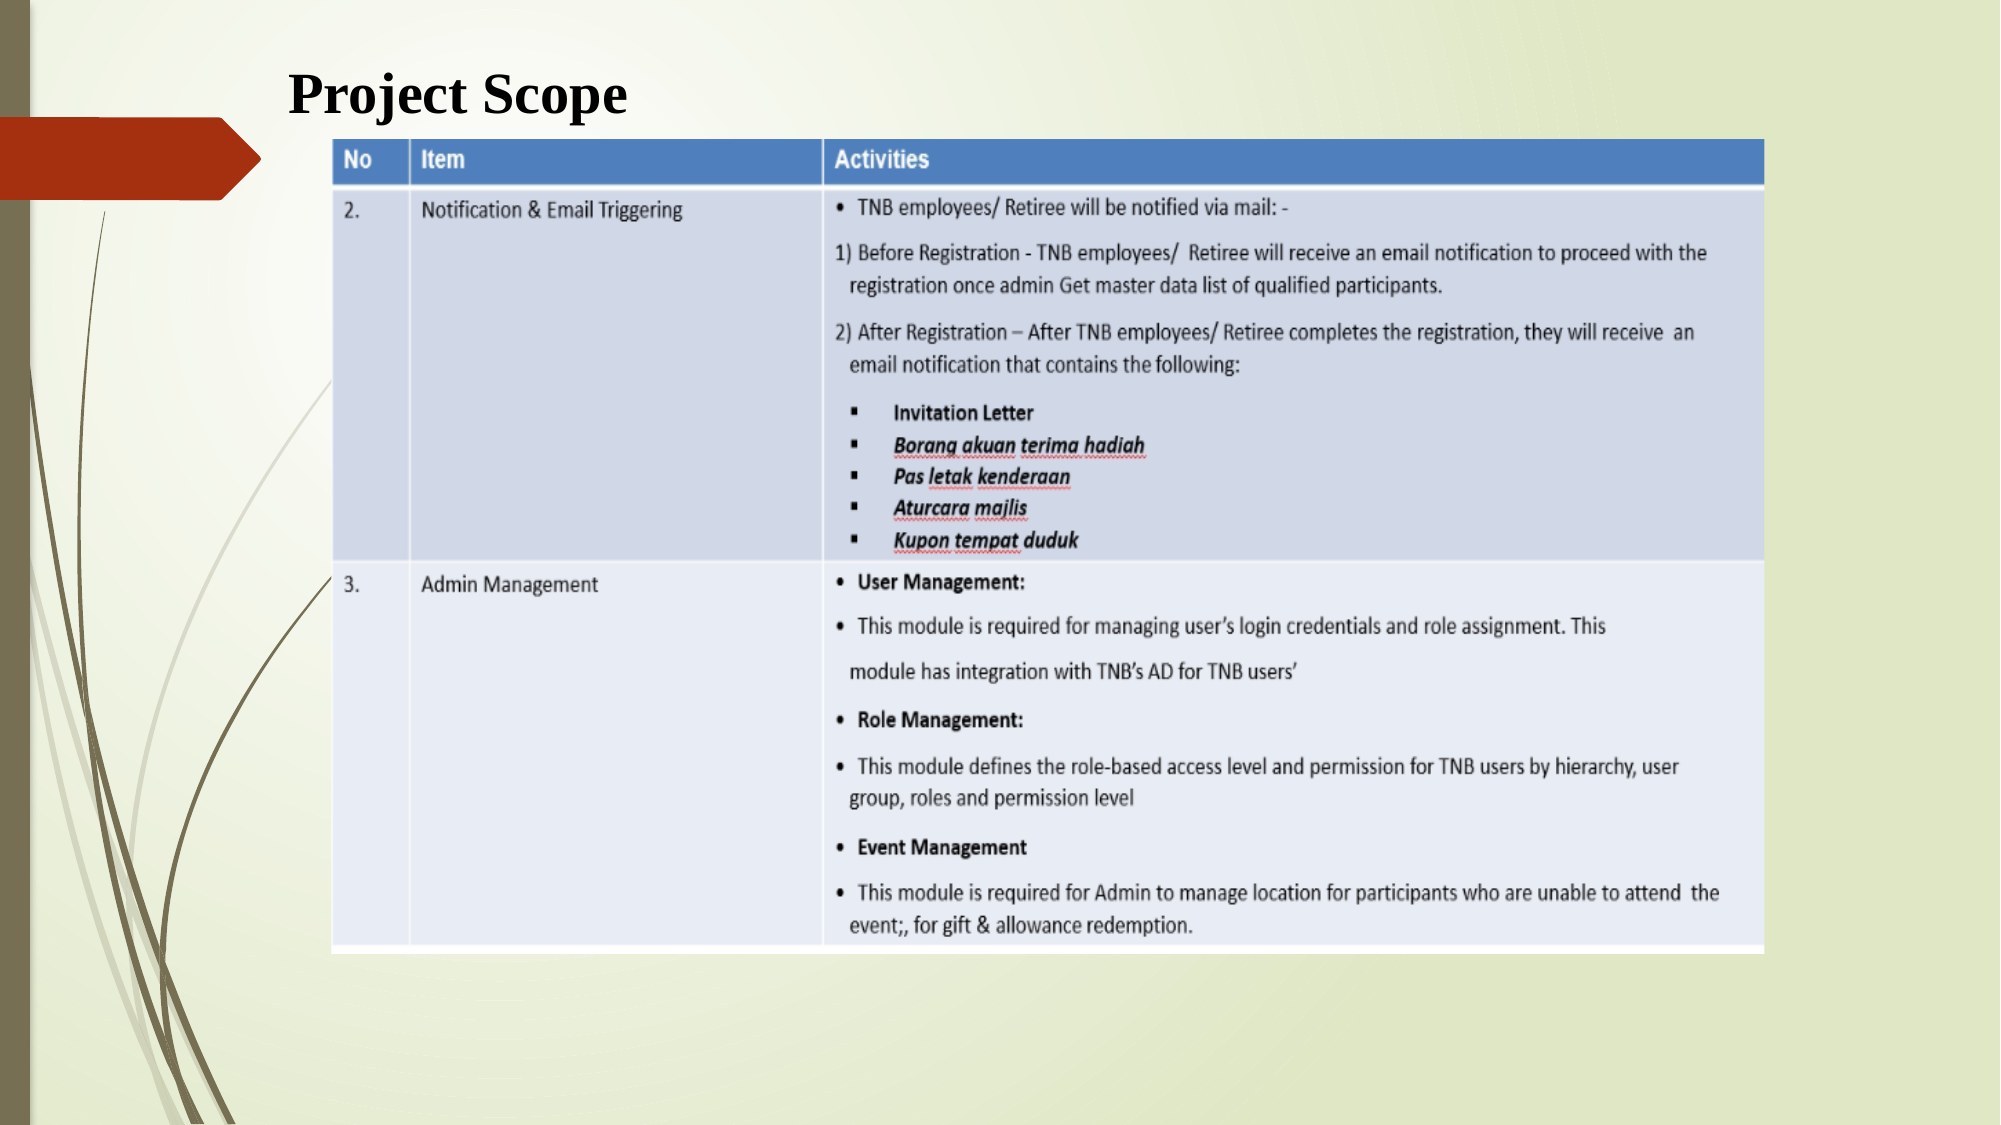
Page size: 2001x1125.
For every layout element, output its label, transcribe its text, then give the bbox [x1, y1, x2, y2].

picture [330, 138, 1765, 954]
text_box Project Scope [273, 47, 1274, 133]
